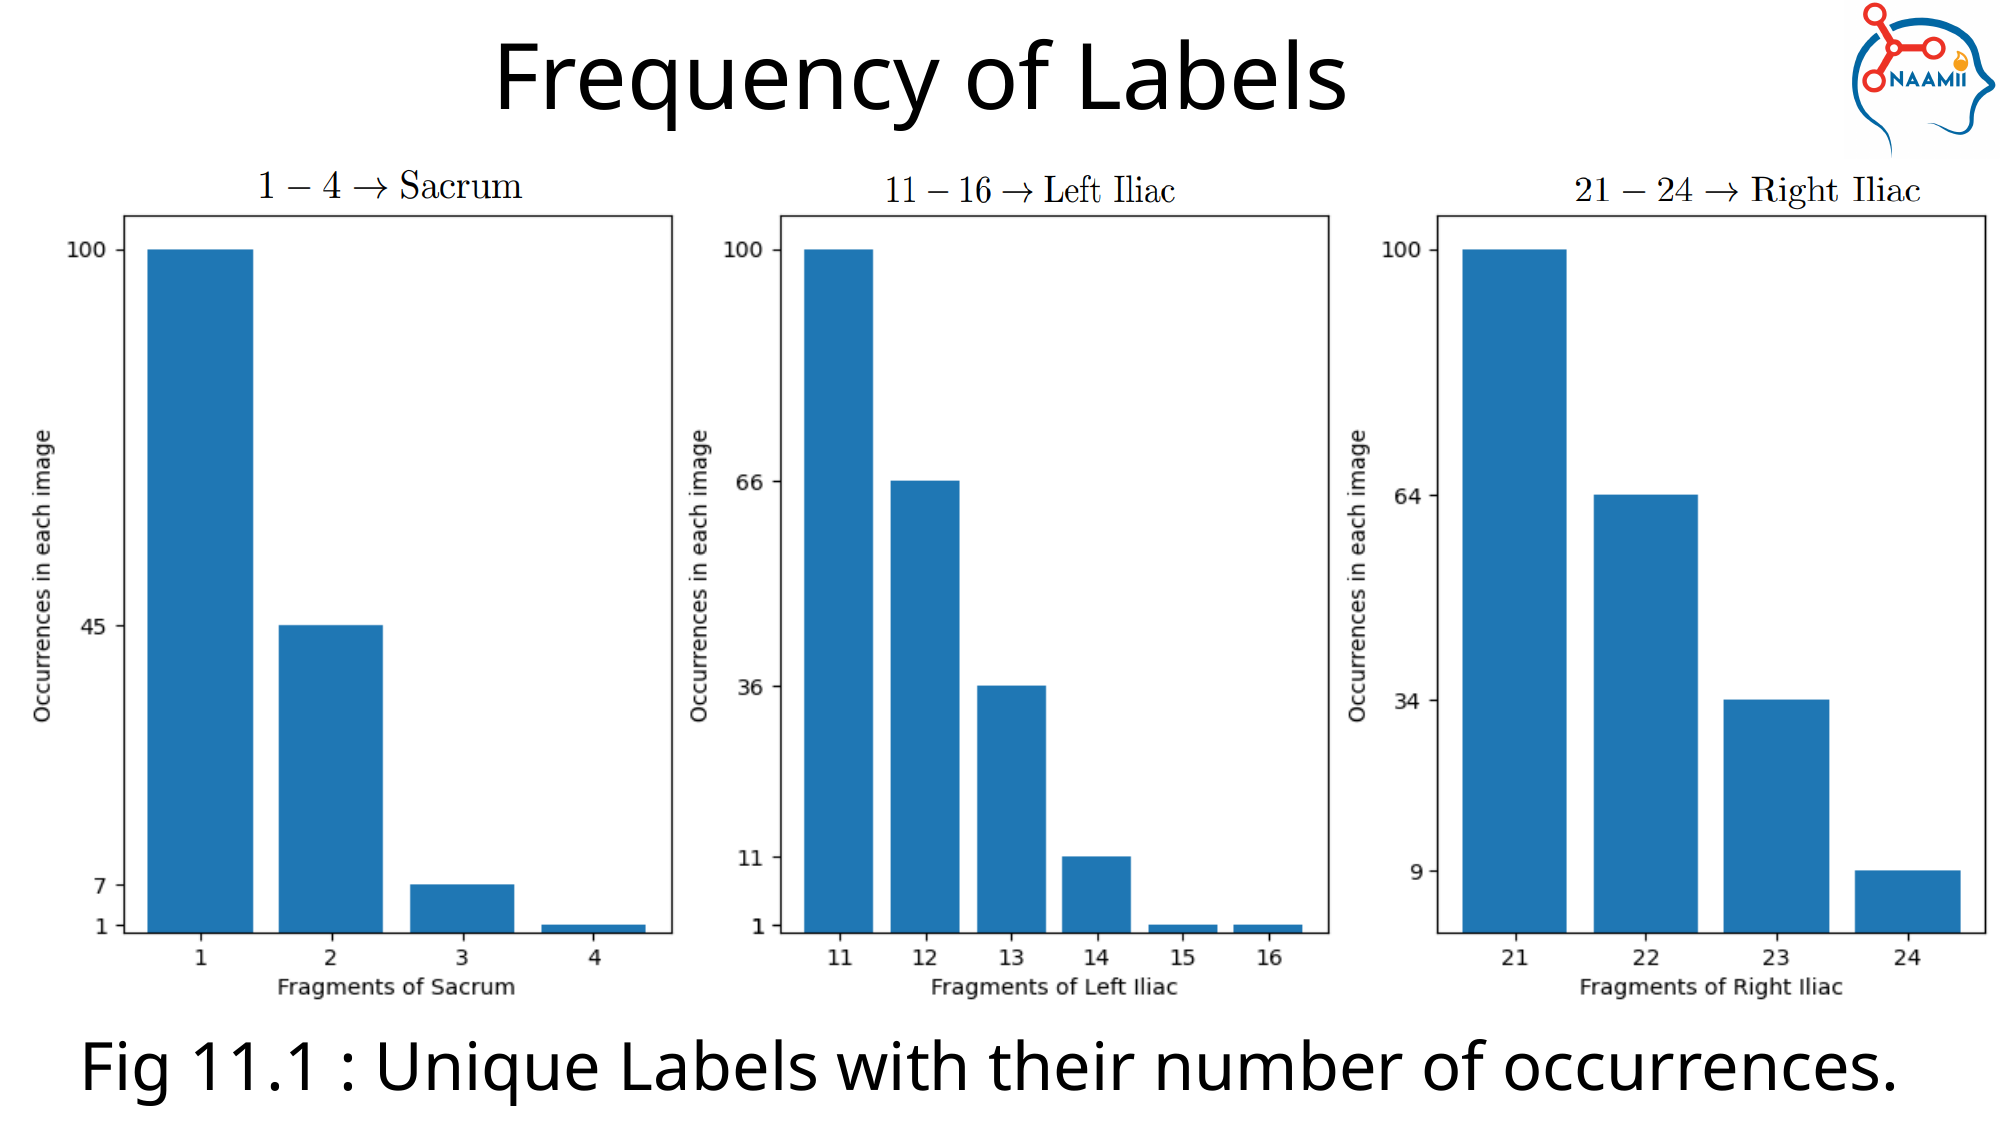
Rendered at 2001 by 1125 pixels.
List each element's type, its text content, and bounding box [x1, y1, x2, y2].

picture [255, 164, 526, 209]
text_box Fig 11.1 : Unique Labels with their number of occurrences. [0, 1016, 1999, 1112]
picture [1844, 0, 2000, 159]
picture [1573, 168, 1924, 211]
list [17, 199, 2000, 1016]
title Frequency of Labels [0, 0, 1844, 161]
picture [884, 169, 1176, 209]
